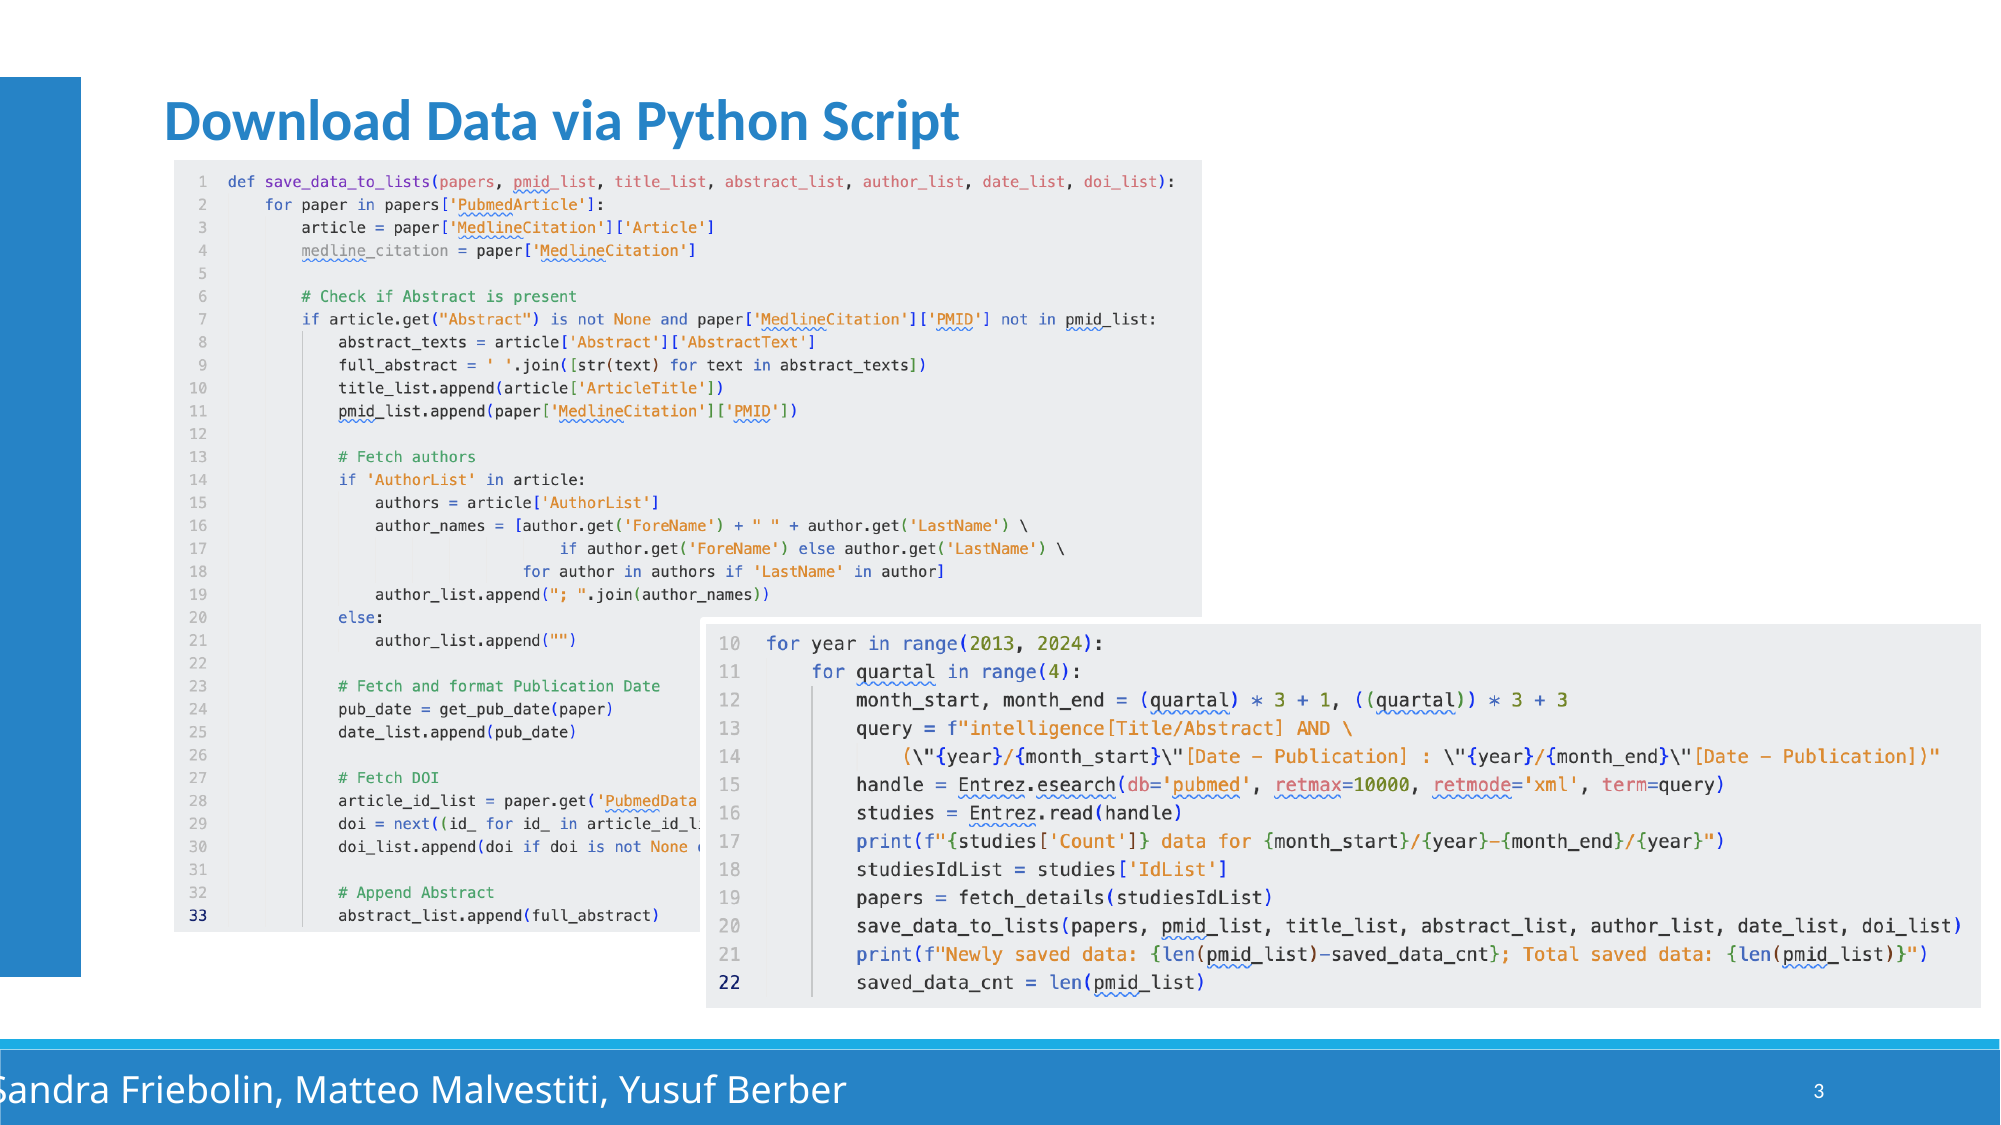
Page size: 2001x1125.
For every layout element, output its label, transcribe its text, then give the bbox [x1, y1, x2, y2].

text_box [0, 72, 85, 981]
text_box Download Data via Python Script [149, 74, 1035, 160]
picture [174, 159, 1982, 1009]
slide_number 3 [1624, 1059, 1840, 1120]
text_box Sandra Friebolin, Matteo Malvestiti, Yusuf Berber [0, 1058, 863, 1119]
